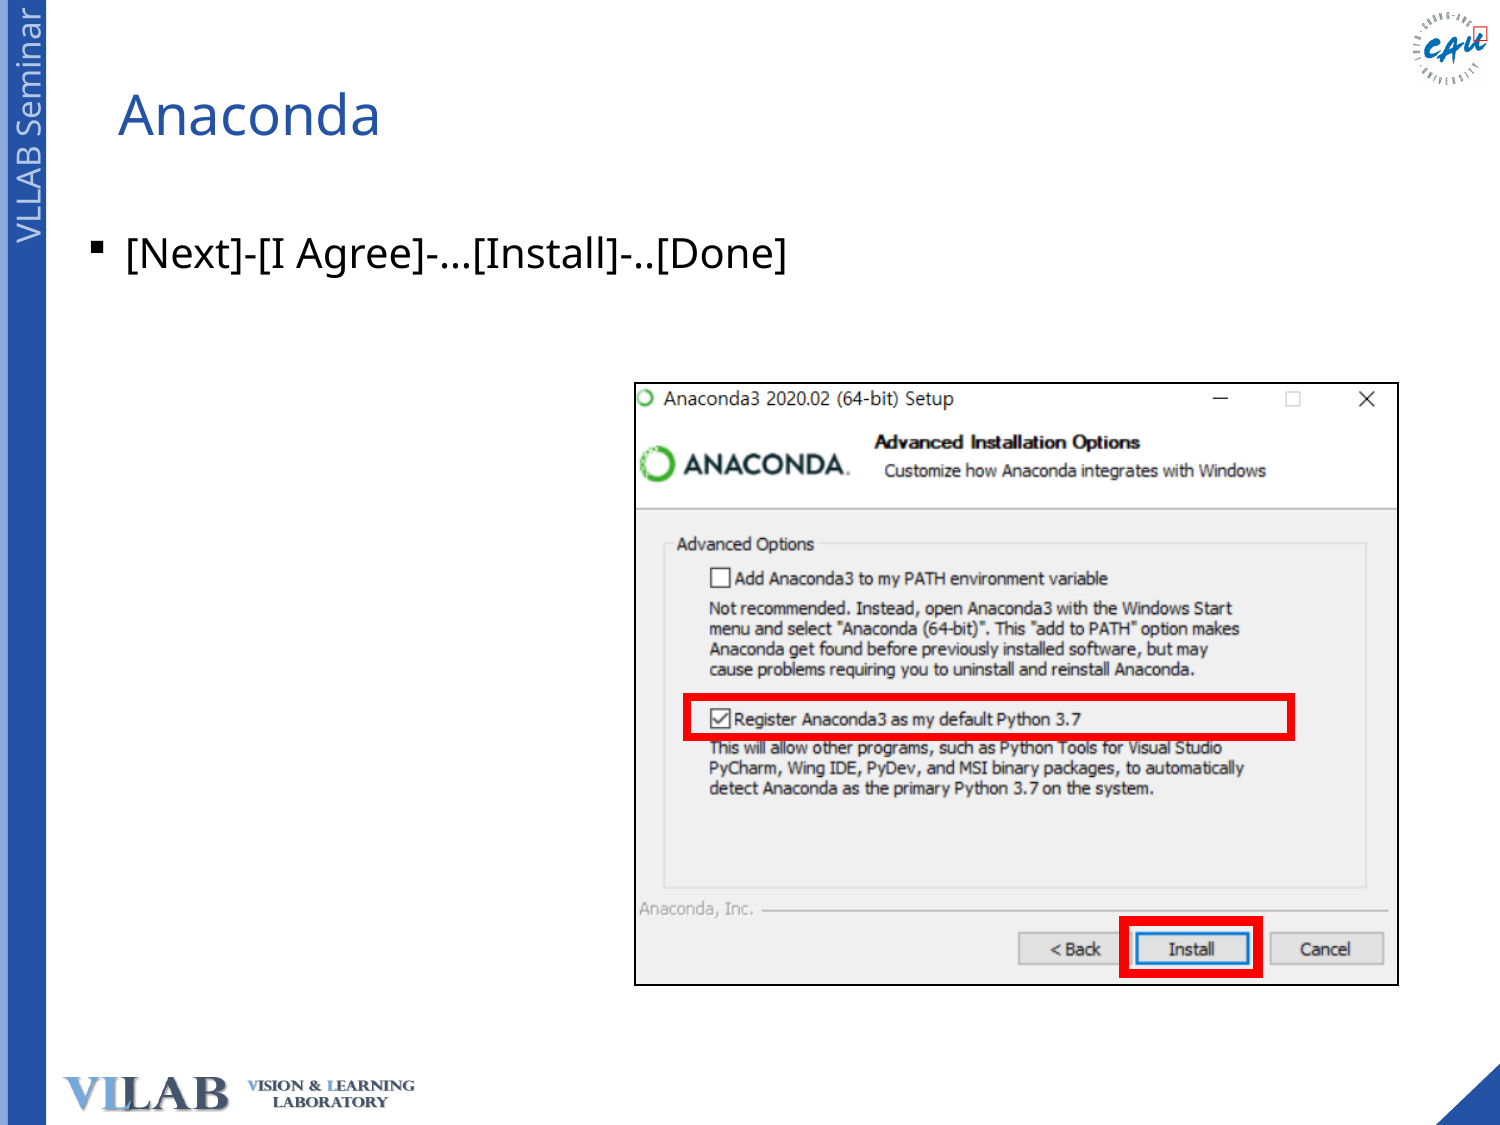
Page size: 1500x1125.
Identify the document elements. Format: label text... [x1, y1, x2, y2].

title Anaconda [103, 48, 1397, 186]
text_box [Next]-[I Agree]-…[Install]-..[Done] [72, 225, 814, 289]
picture [55, 1065, 424, 1120]
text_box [635, 384, 1397, 985]
picture [1412, 11, 1488, 87]
